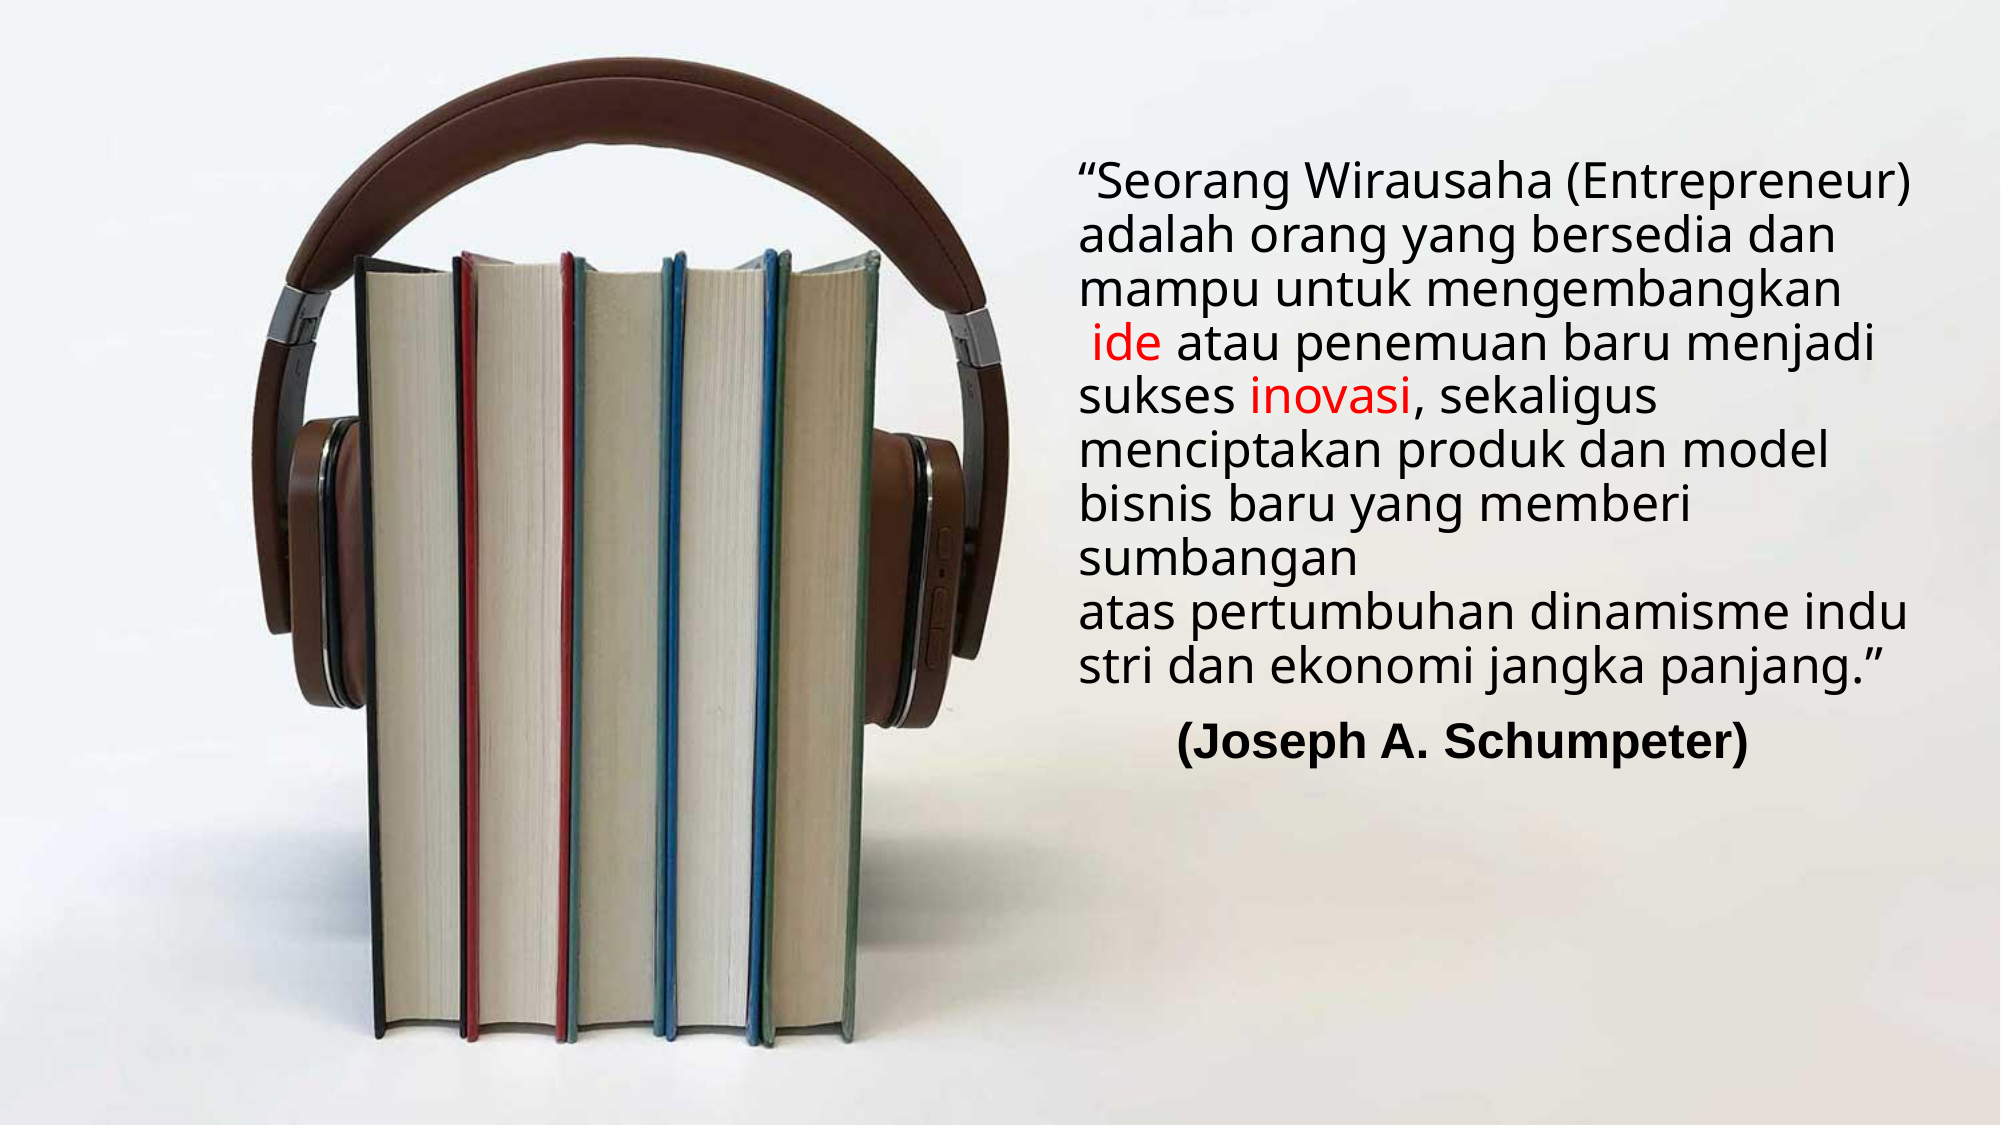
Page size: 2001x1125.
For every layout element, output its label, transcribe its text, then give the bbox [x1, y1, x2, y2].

picture [0, 0, 2001, 1125]
list “Seorang Wirausaha (Entrepreneur) adalah orang yang bersedia dan mampu untuk mengembangkan ide atau penemuan baru menjadi sukses inovasi, sekaligus menciptakan produk dan model bisnis baru yang memberi sumbangan atas pertumbuhan dinamisme industri dan ekonomi jangka panjang.” (Joseph A. Schumpeter) [1063, 147, 1929, 1043]
